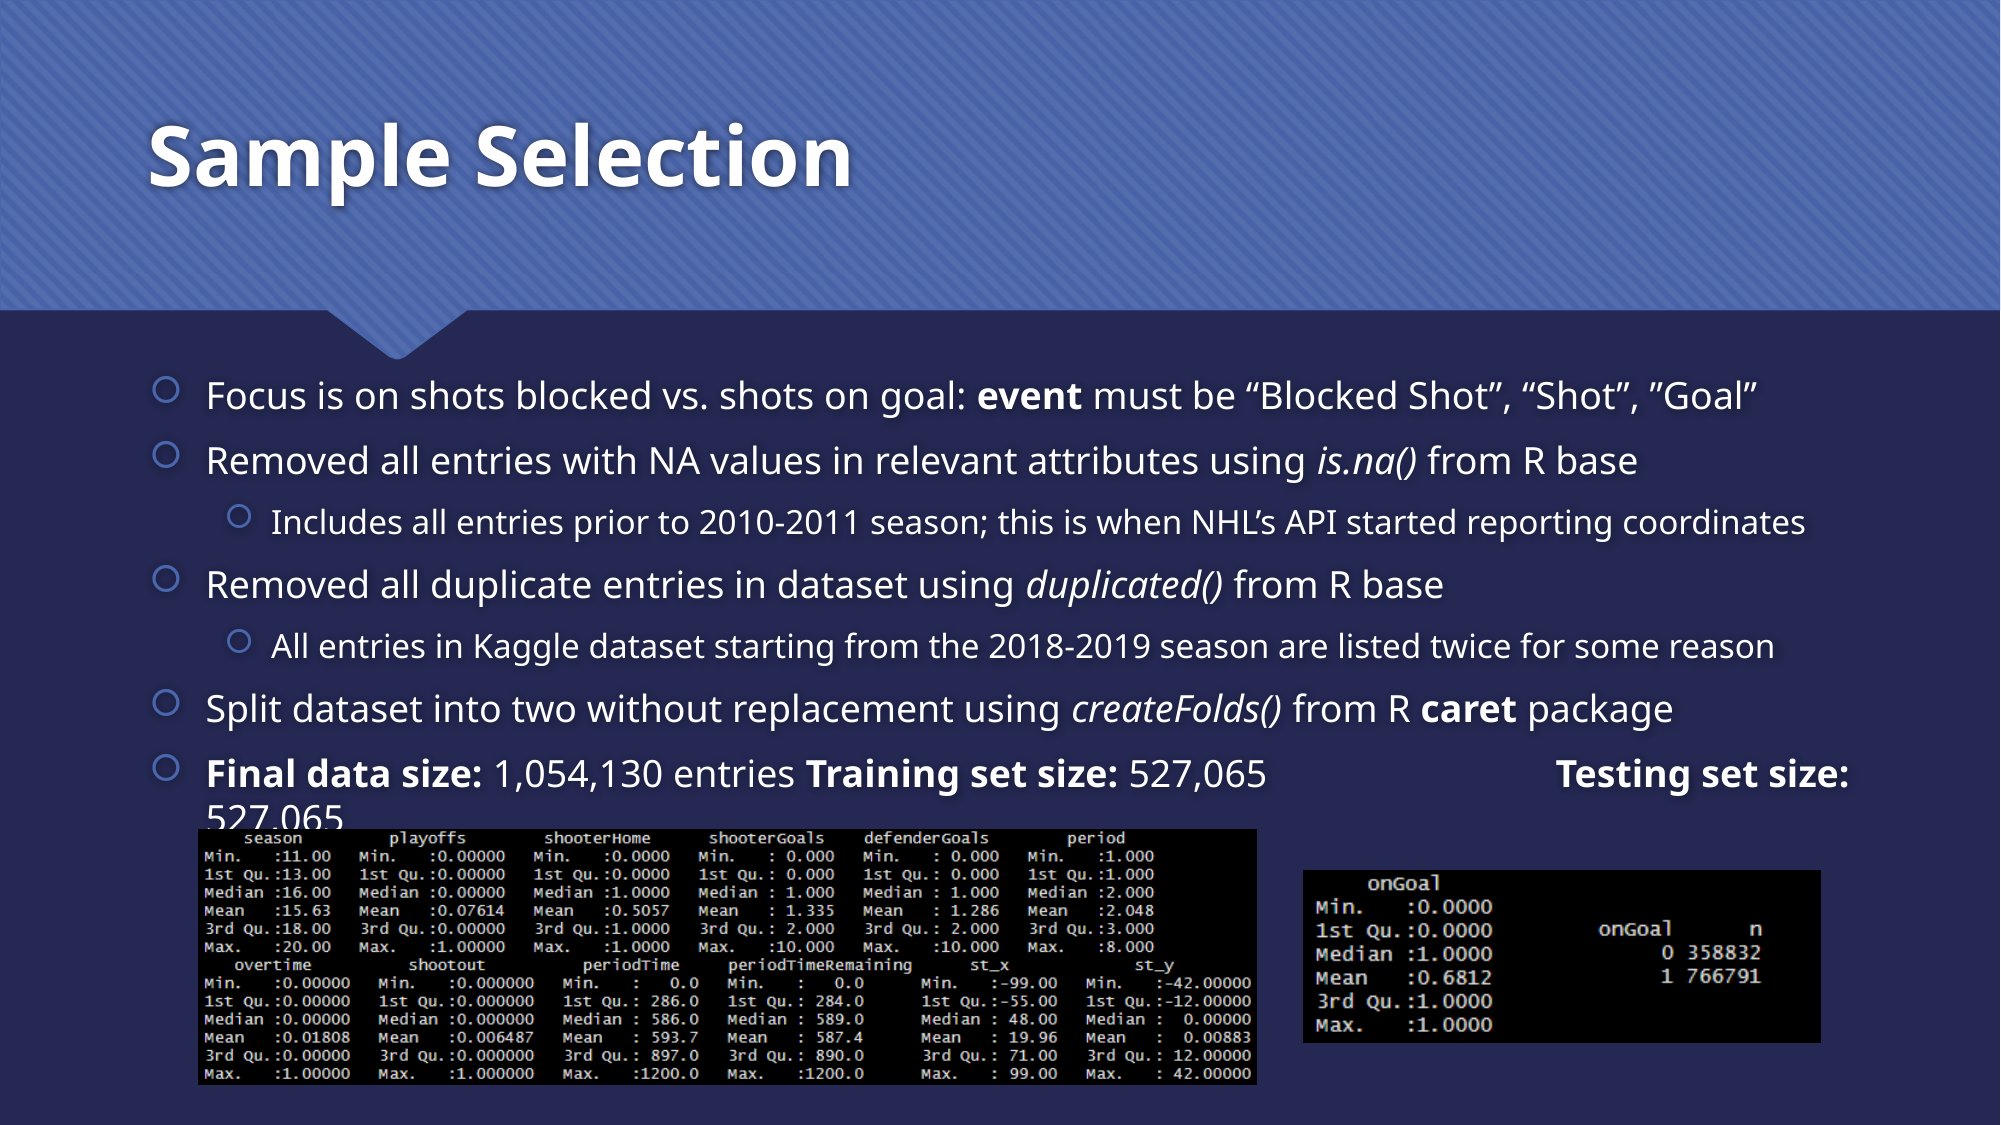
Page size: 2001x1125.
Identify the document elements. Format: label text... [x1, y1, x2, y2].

title Sample Selection [132, 73, 1868, 233]
list Focus is on shots blocked vs. shots on goal: event must be “Blocked Shot”, “Shot”, ”Goal” Removed all entries with NA values in relevant attributes using is.na() from R base Includes all entries prior to 2010-2011 season; this is when NHL’s API started reporting coordinates Removed all duplicate entries in dataset using duplicated() from R base All entries in Kaggle dataset starting from the 2018-2019 season are listed twice for some reason Split dataset into two without replacement using createFolds() from R caret package Final data size: 1,054,130 entries Training set size: 527,065 Testing set size: 527,065 [134, 364, 1868, 1111]
picture [1302, 870, 1821, 1043]
picture [198, 828, 1257, 1085]
